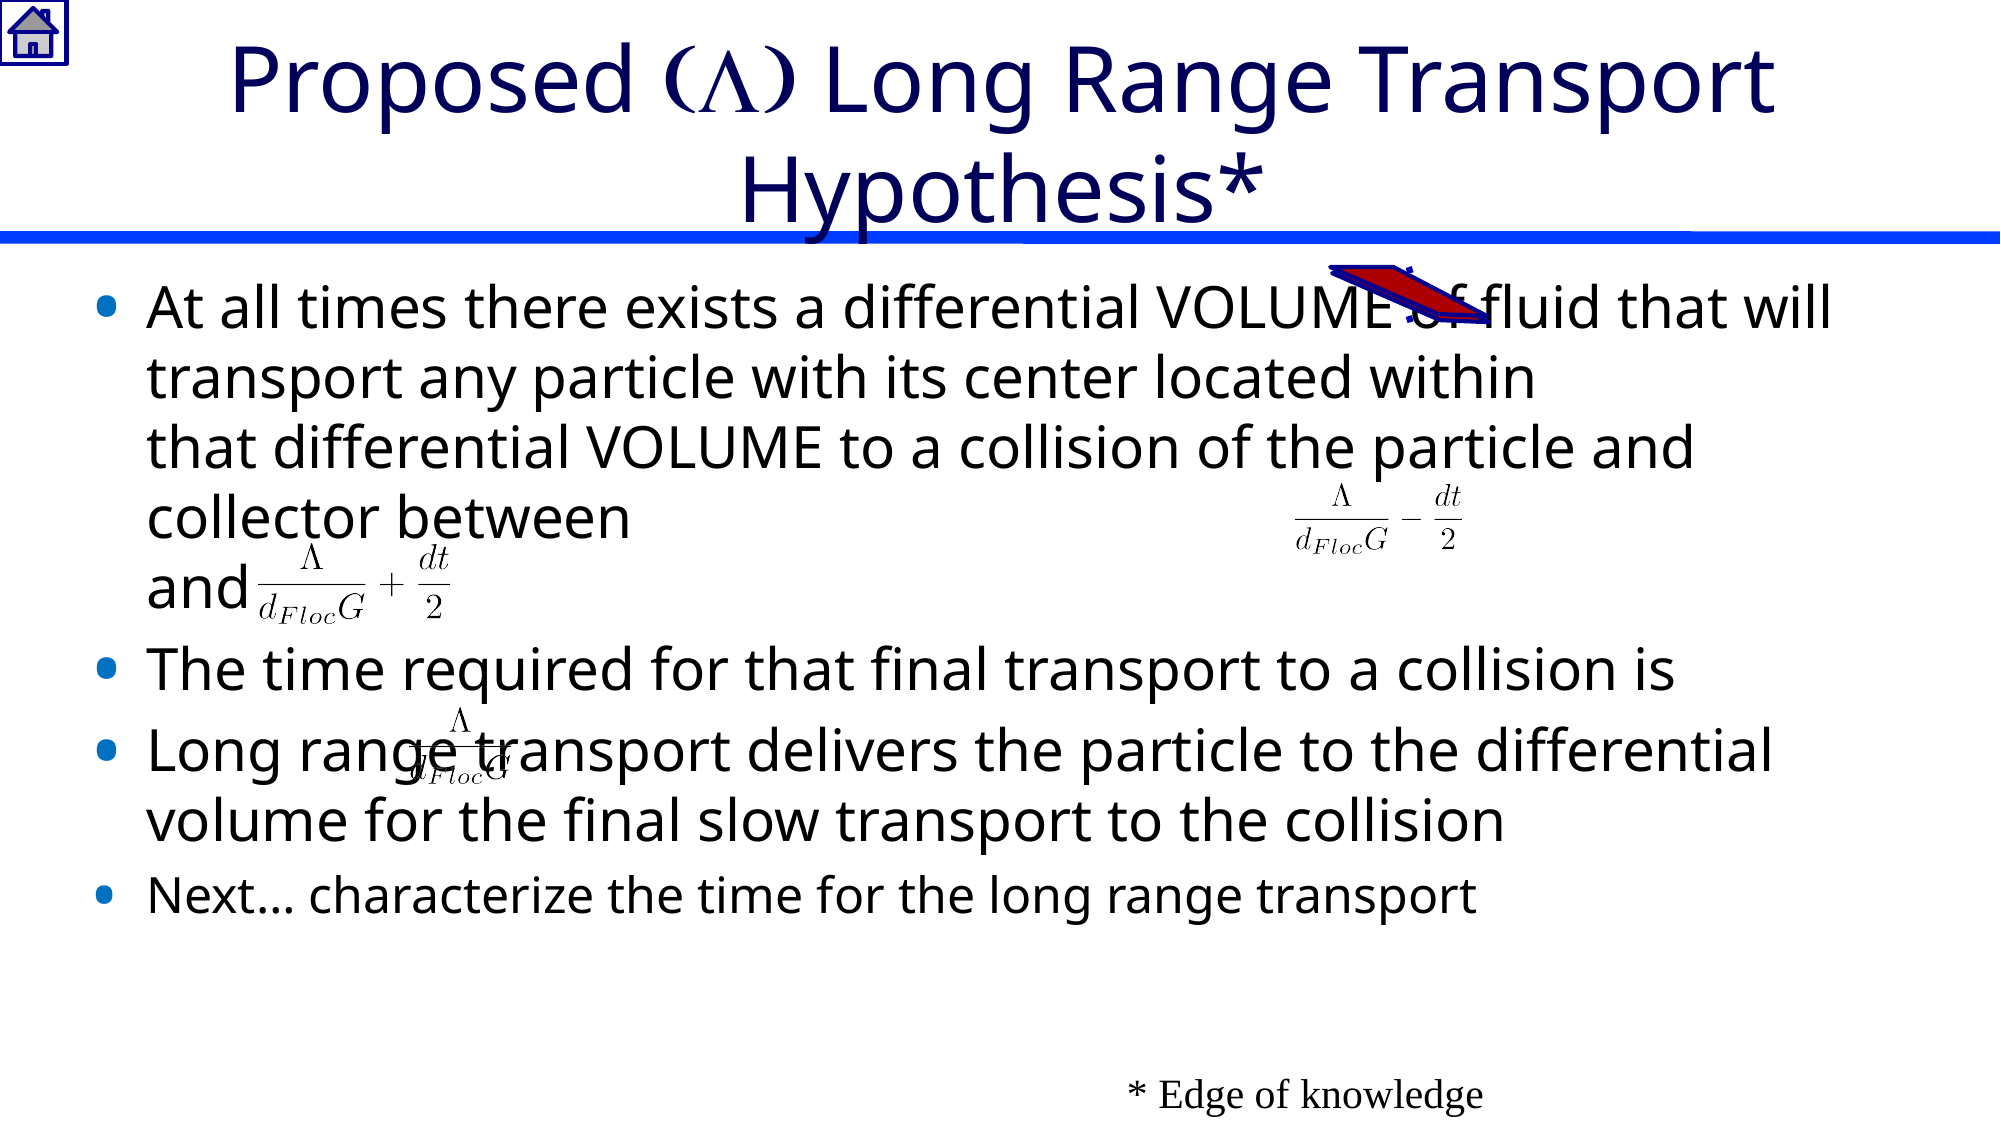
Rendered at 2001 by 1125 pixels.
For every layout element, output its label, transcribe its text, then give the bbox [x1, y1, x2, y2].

list At all times there exists a differential VOLUME of fluid that will transport any particle with its center located within that differential VOLUME to a collision of the particle and collector between and The time required for that final transport to a collision is Long range transport delivers the particle to the differential volume for the final slow transport to the collision Next… characterize the time for the long range transport [74, 262, 1930, 1006]
picture [1295, 483, 1462, 554]
text_box * Edge of knowledge [1112, 1059, 1499, 1125]
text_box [1329, 266, 1490, 323]
picture [408, 707, 511, 784]
title Proposed (L) Long Range Transport Hypothesis* [75, 37, 1930, 225]
picture [257, 543, 450, 624]
